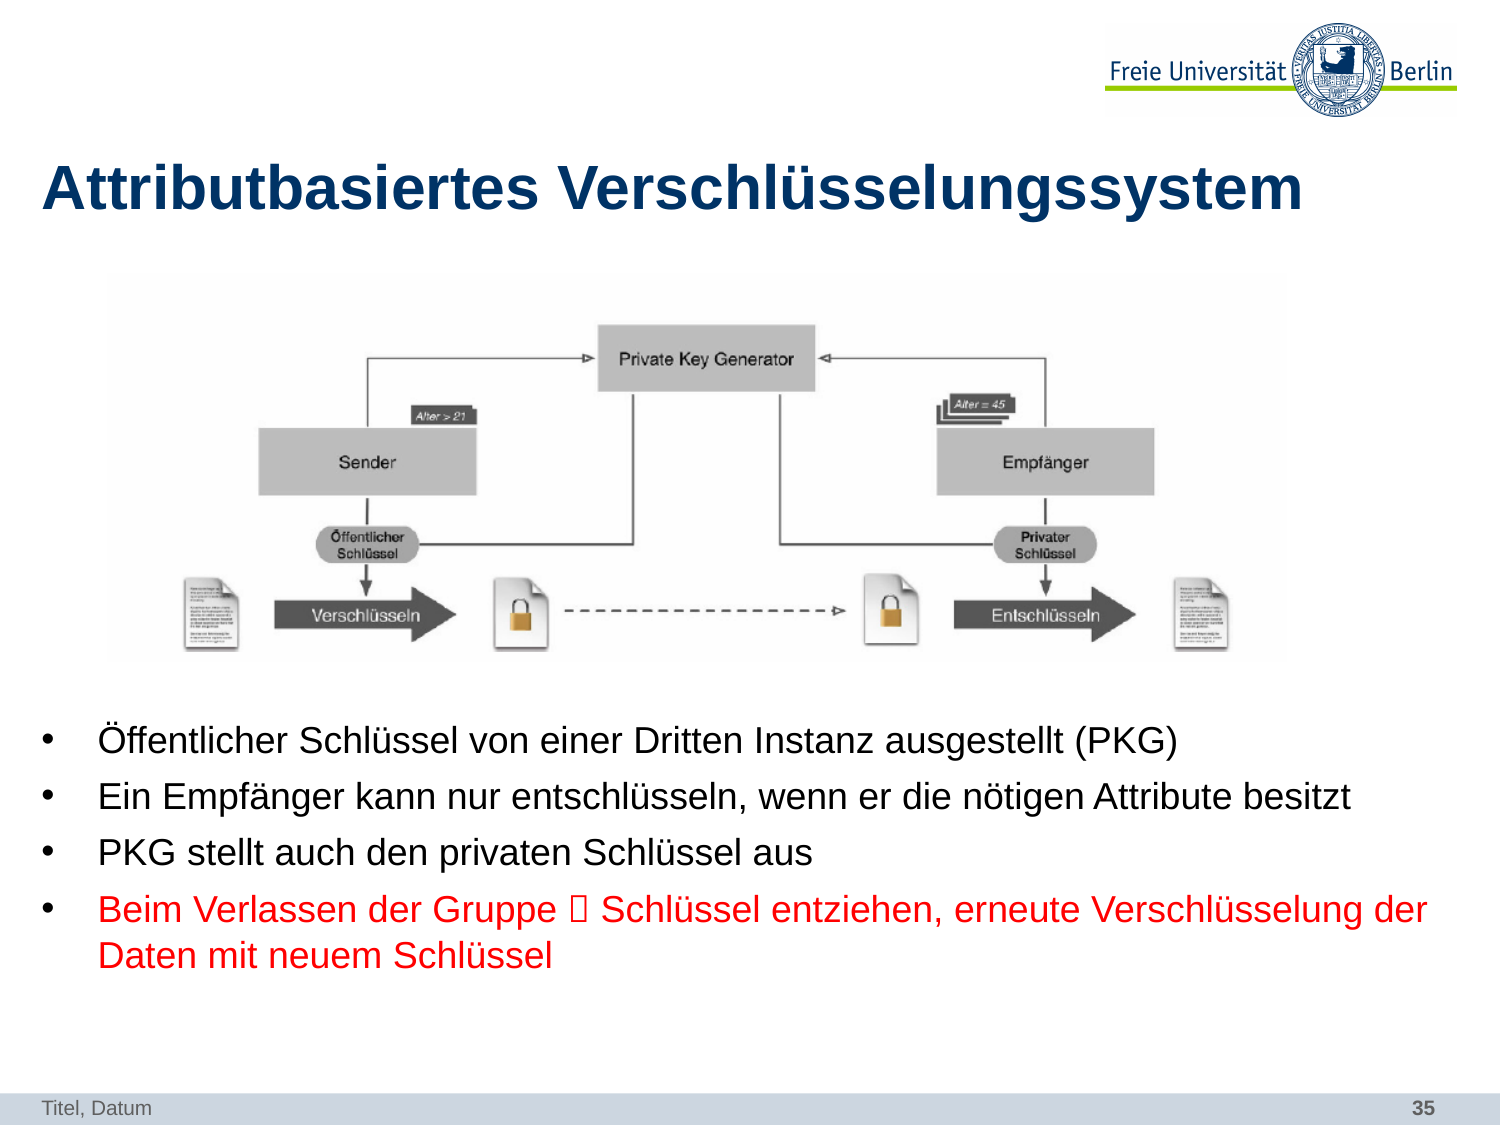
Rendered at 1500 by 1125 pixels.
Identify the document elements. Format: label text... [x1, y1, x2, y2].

footer Titel, Datum [40, 1087, 1022, 1125]
picture [1105, 23, 1457, 117]
list Öffentlicher Schlüssel von einer Dritten Instanz ausgestellt (PKG) Ein Empfänger kann nur entschlüsseln, wenn er die nötigen Attribute besitzt PKG stellt auch den privaten Schlüssel aus Beim Verlassen der Gruppe  Schlüssel entziehen, erneute Verschlüsselung der Daten mit neuem Schlüssel [41, 265, 1459, 1064]
title Attributbasiertes Verschlüsselungssystem [41, 155, 1459, 226]
picture [107, 272, 1287, 663]
